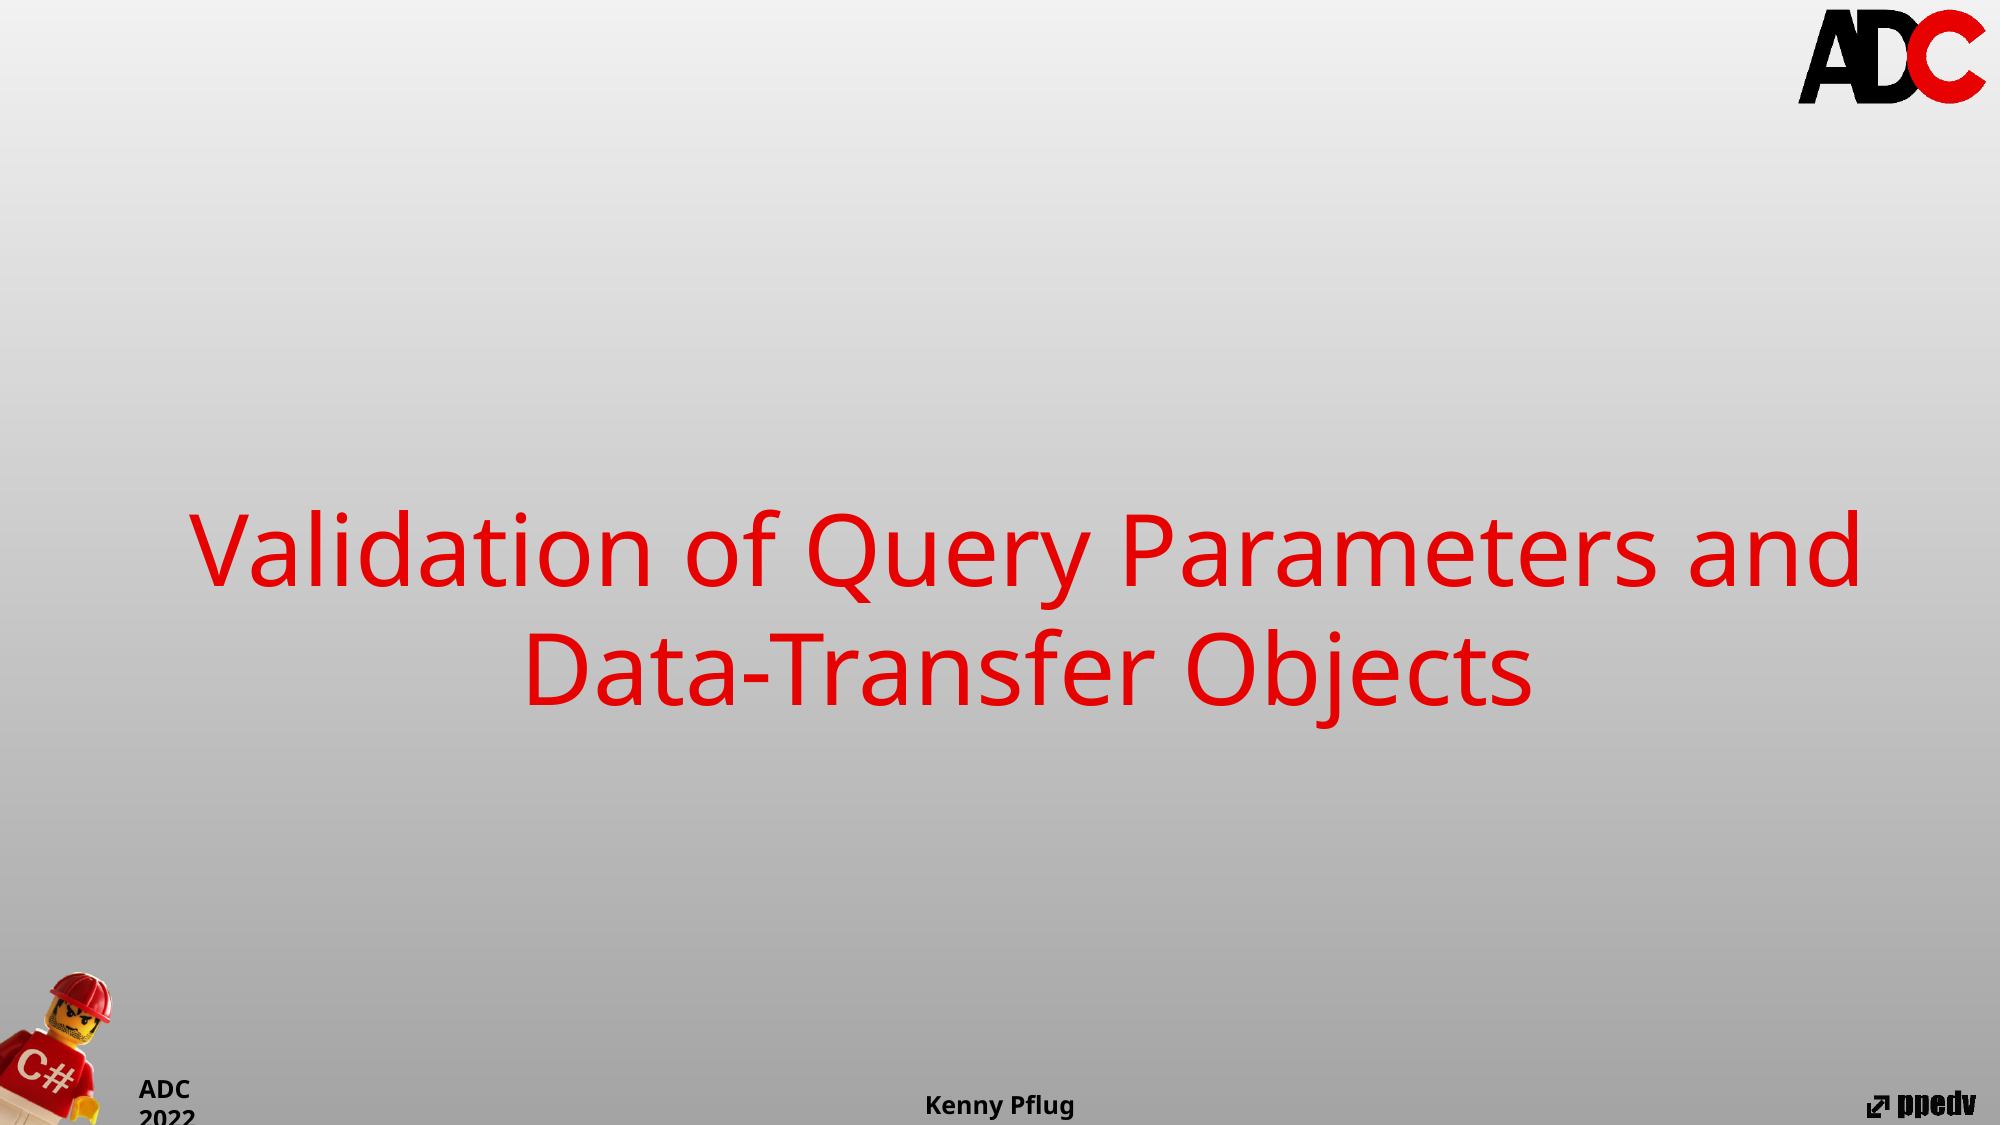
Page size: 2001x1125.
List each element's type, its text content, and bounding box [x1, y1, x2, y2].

picture [1796, 5, 1988, 108]
picture [0, 968, 130, 1125]
text_box Validation of Query Parameters and Data-Transfer Objects [152, 478, 1906, 734]
